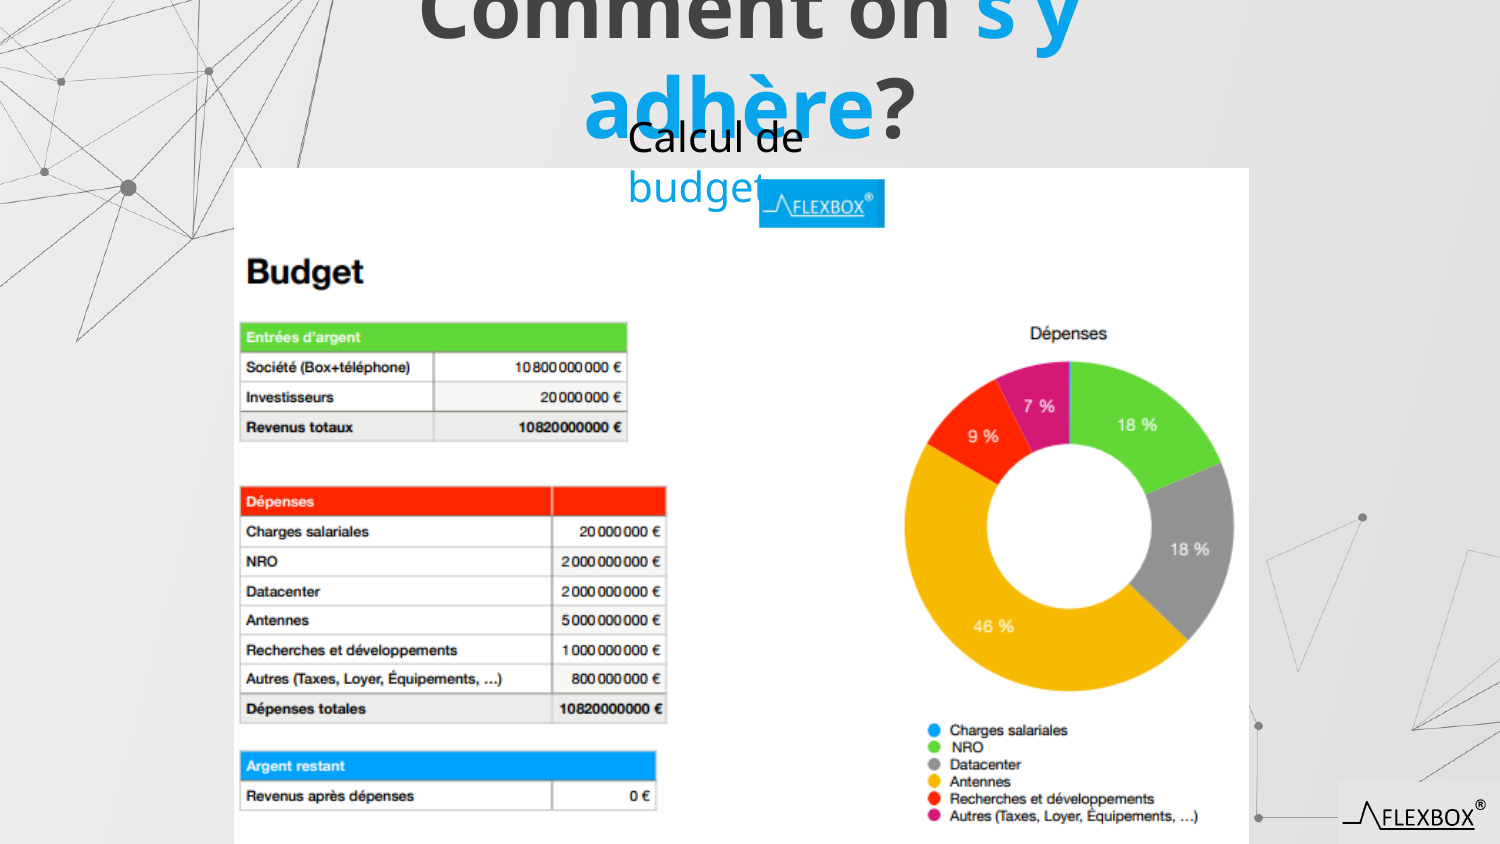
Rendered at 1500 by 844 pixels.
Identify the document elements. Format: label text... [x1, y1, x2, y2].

text_box Calcul de budget [612, 102, 888, 166]
picture [0, 0, 1500, 844]
picture [600, 118, 612, 129]
text_box Comment on s’y adhère? [322, 0, 1178, 110]
